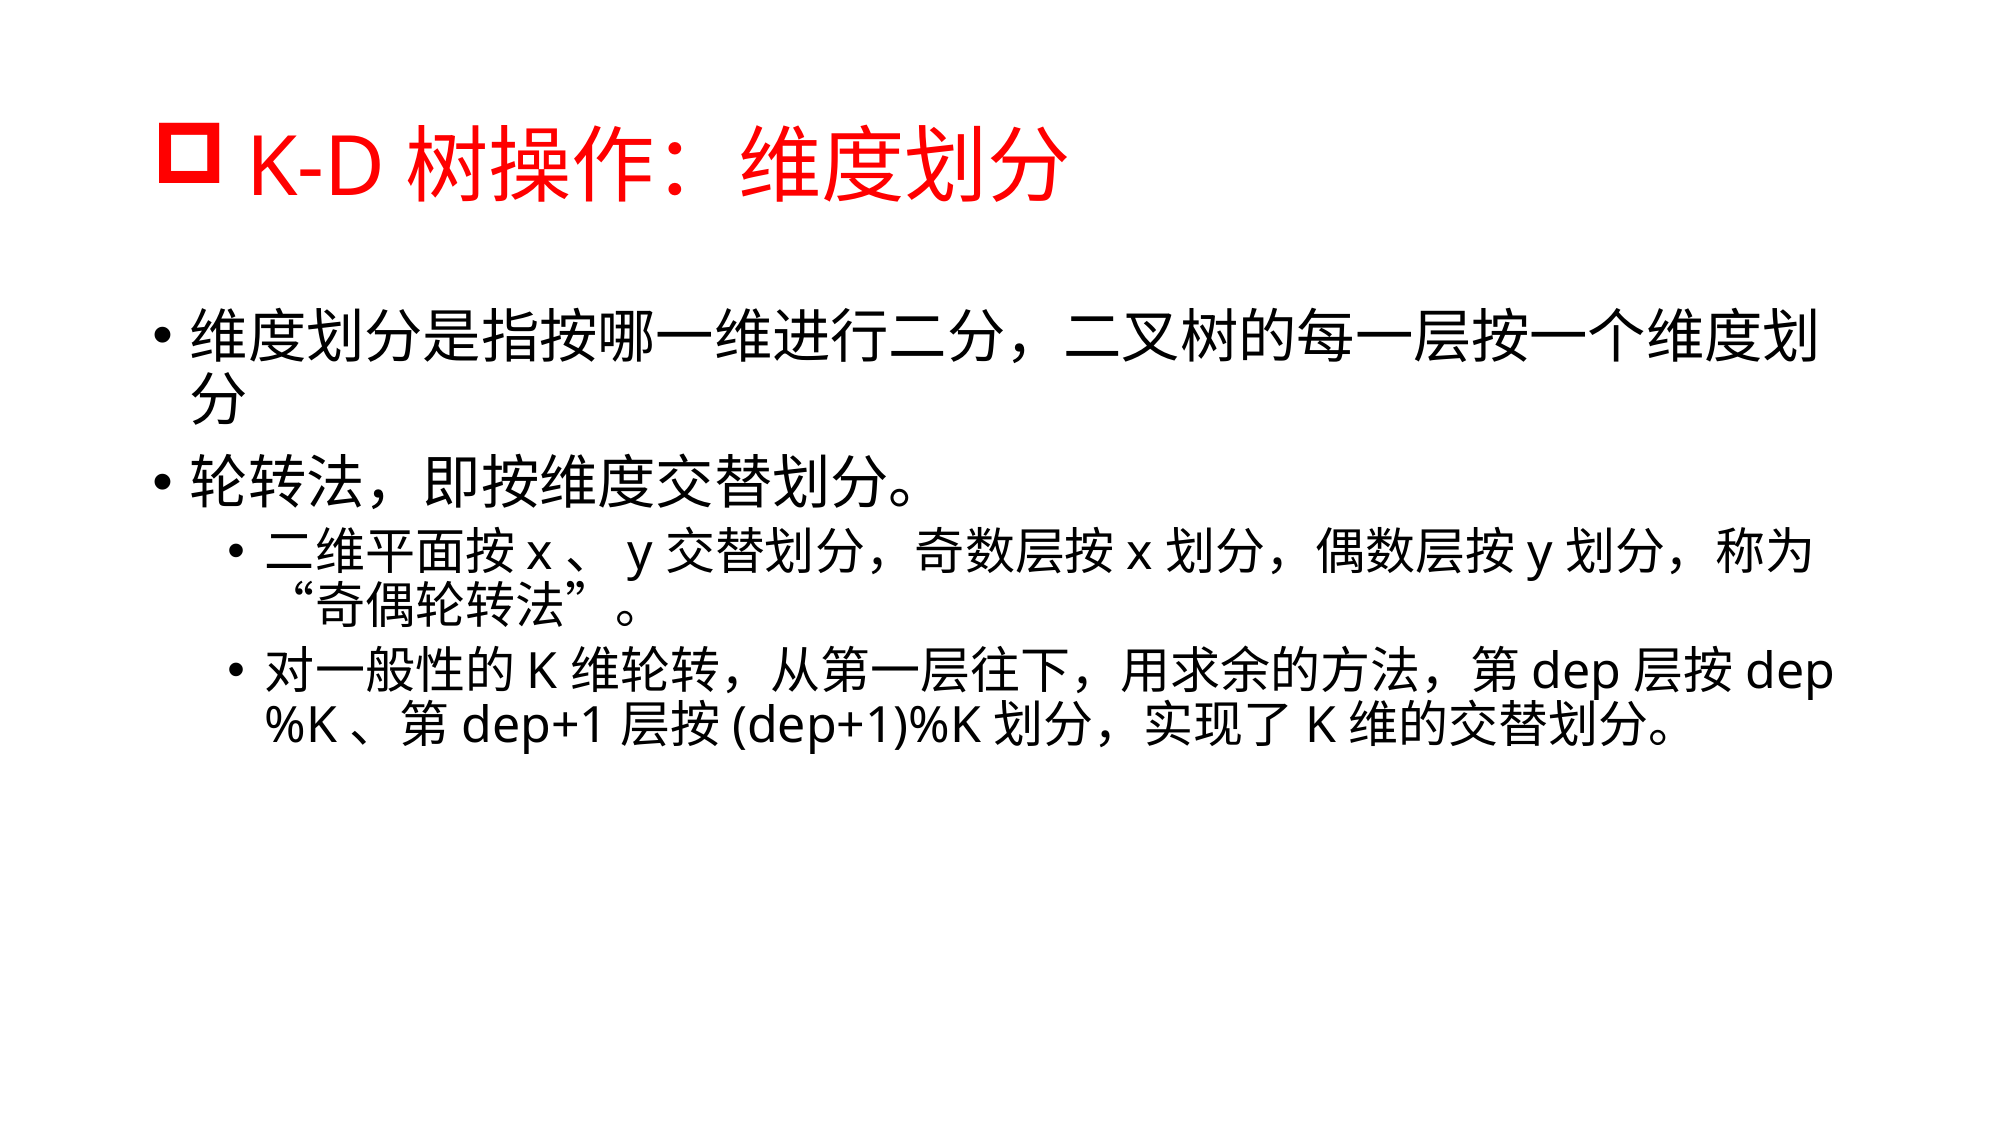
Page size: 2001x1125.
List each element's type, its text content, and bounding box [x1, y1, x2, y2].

list 维度划分是指按哪一维进行二分，二叉树的每一层按一个维度划分 轮转法，即按维度交替划分。 二维平面按x、y交替划分，奇数层按x划分，偶数层按y划分，称为“奇偶轮转法”。 对一般性的K维轮转，从第一层往下，用求余的方法，第dep层按dep%K、第dep+1层按(dep+1)%K划分，实现了K维的交替划分。 [137, 299, 1863, 1014]
title K-D树操作：维度划分 [137, 59, 1863, 278]
